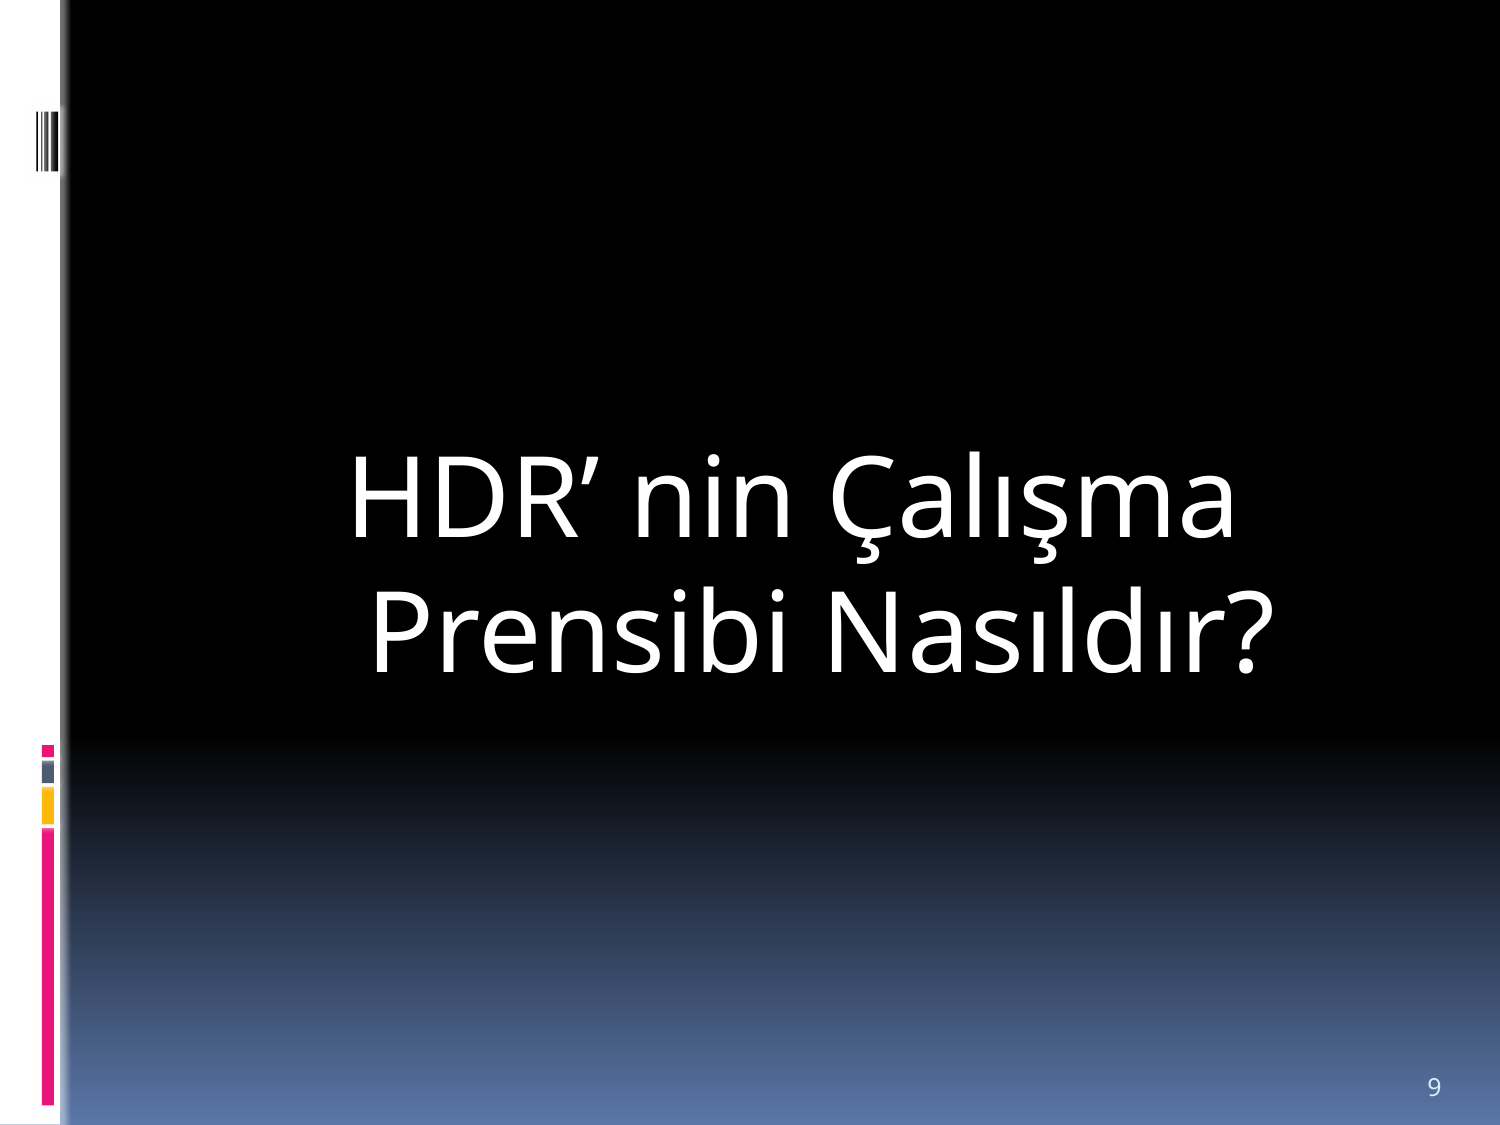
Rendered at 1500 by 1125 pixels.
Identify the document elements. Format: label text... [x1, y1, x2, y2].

list HDR’ nin Çalışma Prensibi Nasıldır? [150, 292, 1425, 1043]
slide_number 9 [1412, 1052, 1488, 1113]
